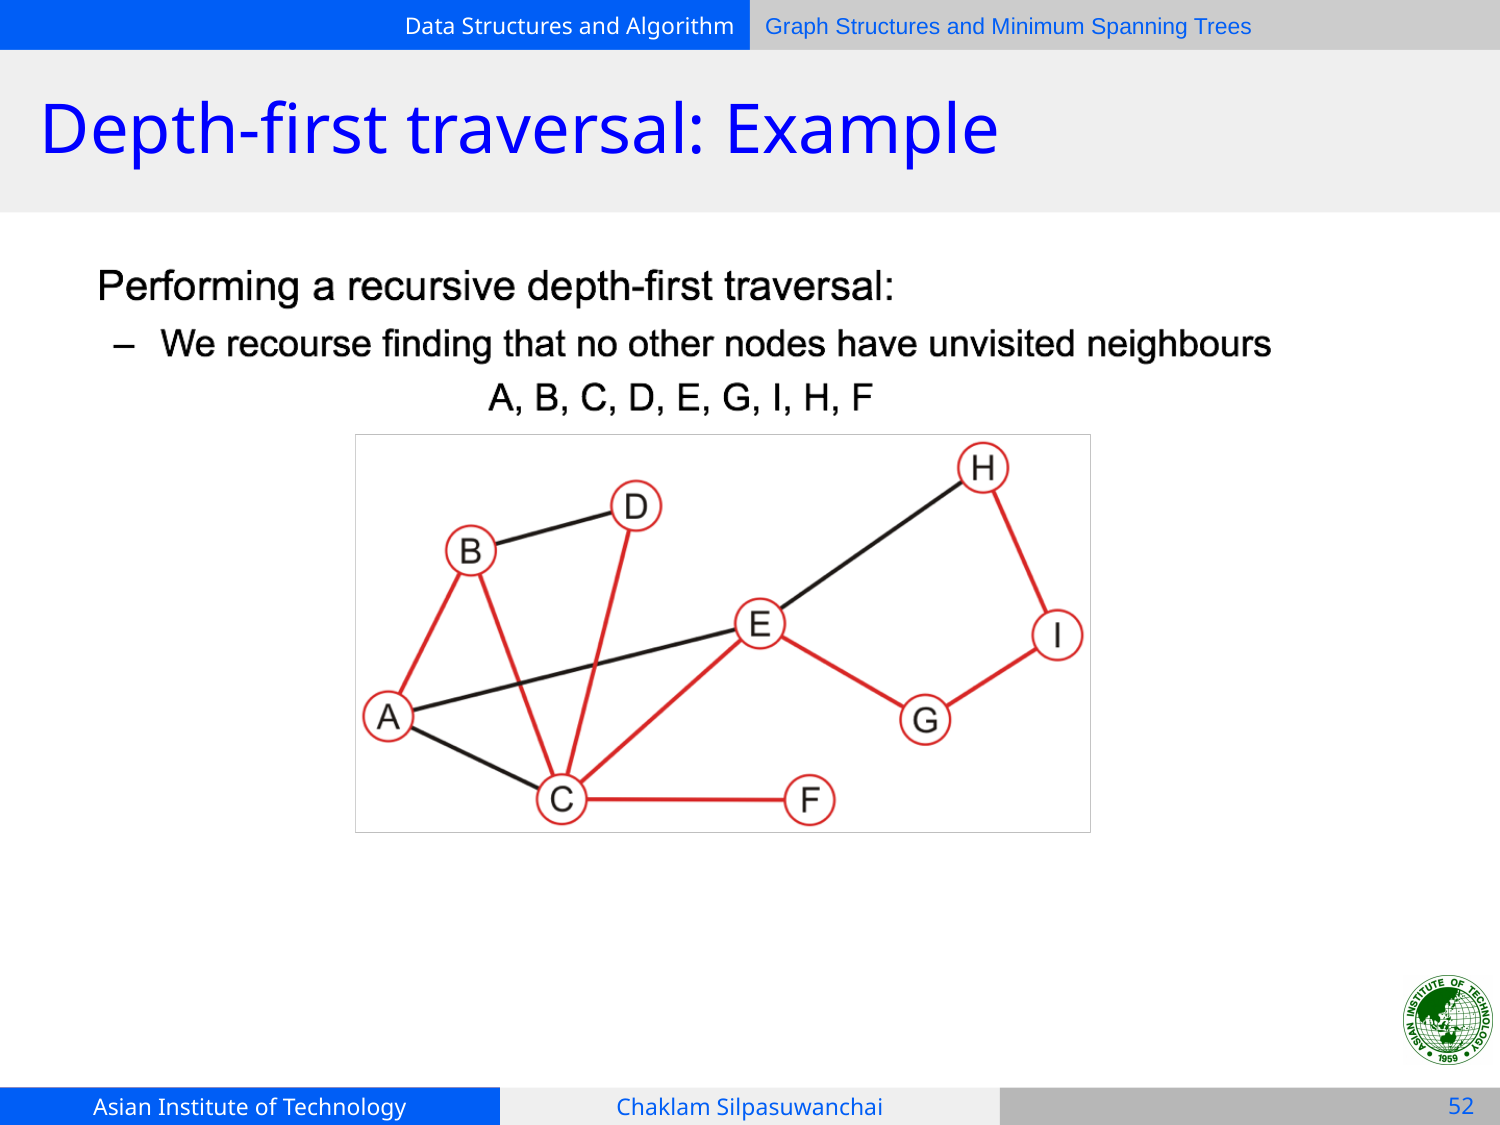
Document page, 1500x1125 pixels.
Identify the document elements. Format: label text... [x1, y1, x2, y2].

picture [1403, 975, 1493, 1065]
title Depth-first traversal: Example [24, 50, 1475, 213]
picture [24, 247, 1375, 996]
slide_number ‹#› [1422, 1088, 1500, 1125]
